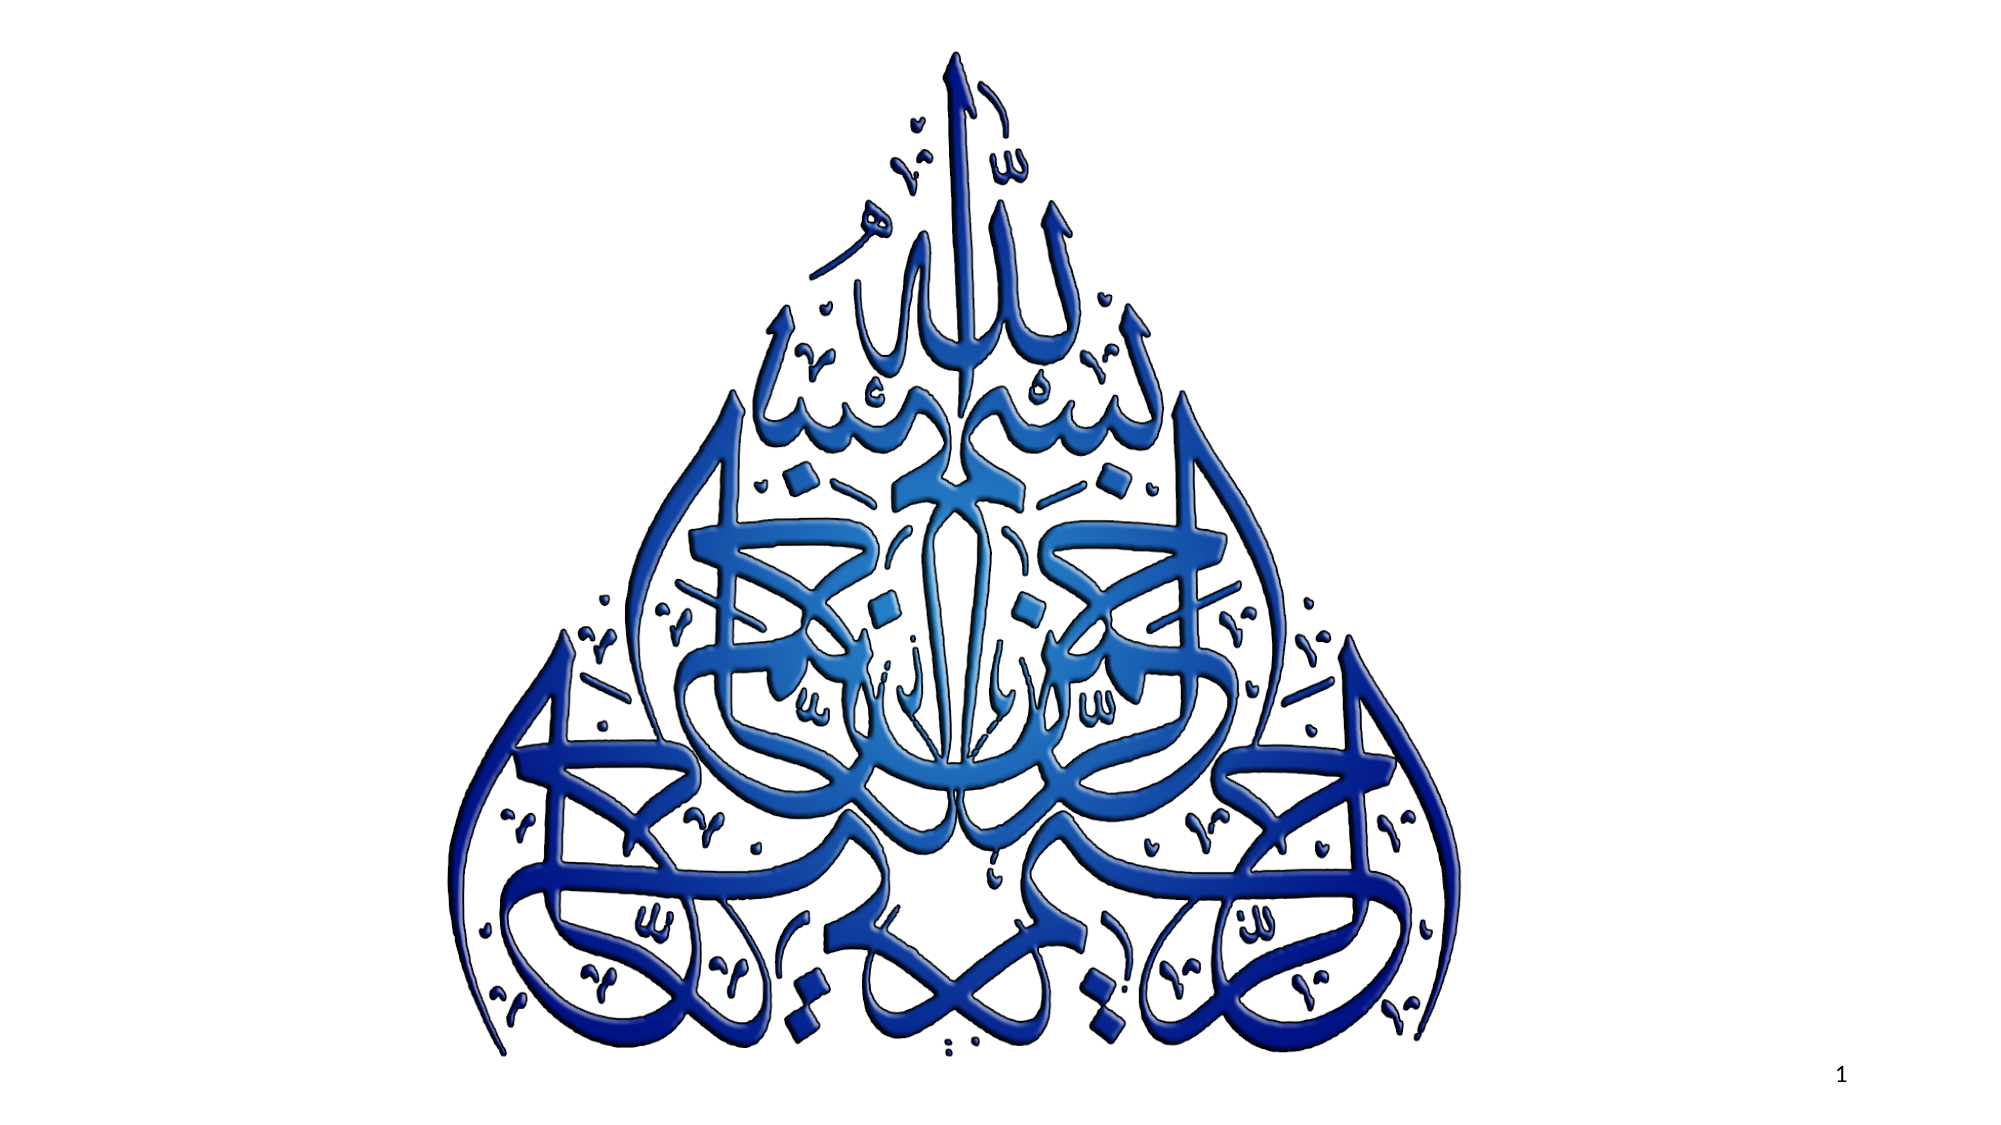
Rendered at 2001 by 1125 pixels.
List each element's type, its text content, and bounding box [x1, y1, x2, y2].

picture [420, 26, 1479, 1073]
slide_number 1 [1412, 1042, 1863, 1103]
